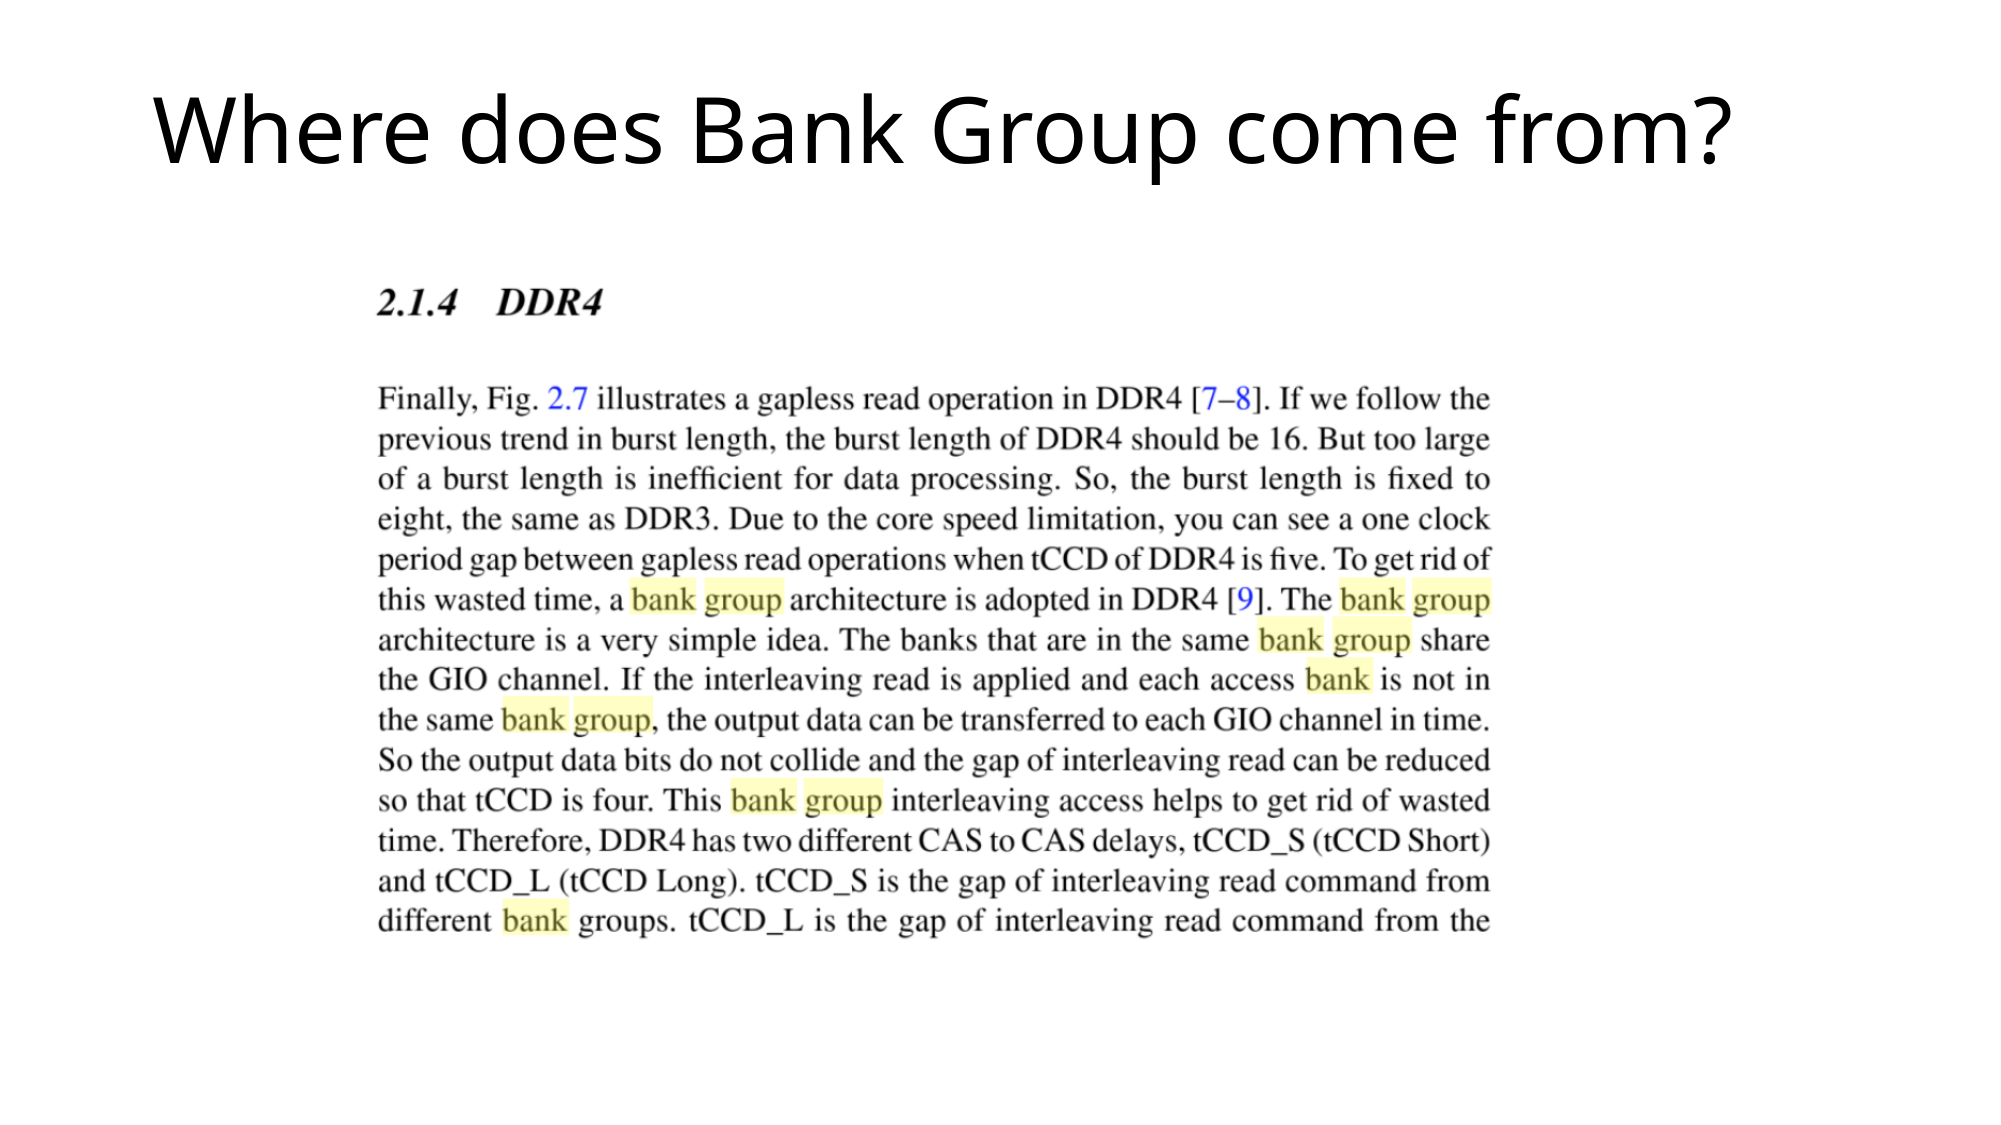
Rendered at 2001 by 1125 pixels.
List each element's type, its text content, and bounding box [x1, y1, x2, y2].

picture [307, 276, 1582, 961]
title Where does Bank Group come from? [137, 59, 1863, 208]
